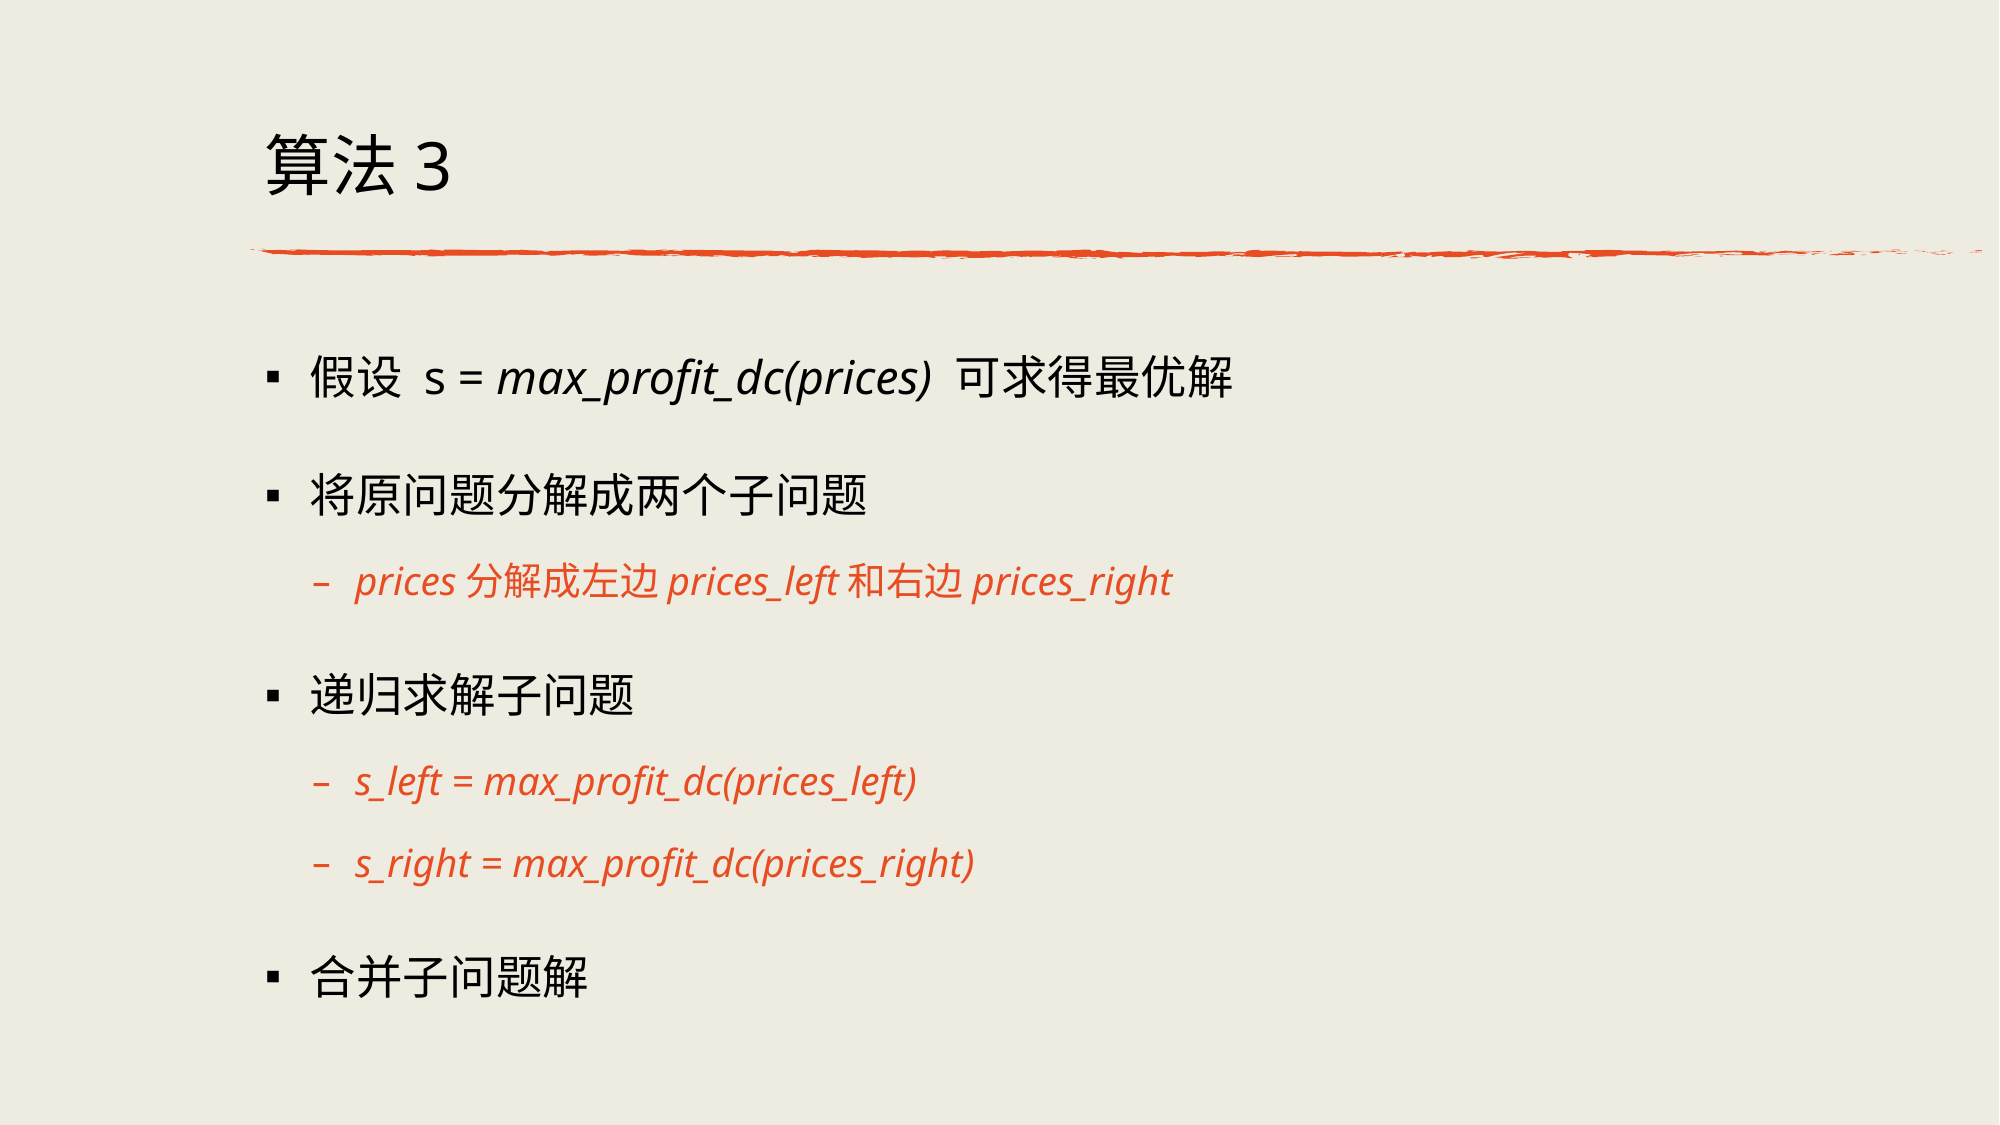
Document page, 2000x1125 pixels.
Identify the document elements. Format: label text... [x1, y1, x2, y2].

title 算法3 [249, 45, 1750, 213]
list 假设 s = max_profit_dc(prices) 可求得最优解 将原问题分解成两个子问题 prices分解成左边prices_left和右边prices_right 递归求解子问题 s_left = max_profit_dc(prices_left) s_right = max_profit_dc(prices_right) 合并子问题解 [249, 312, 1750, 1013]
